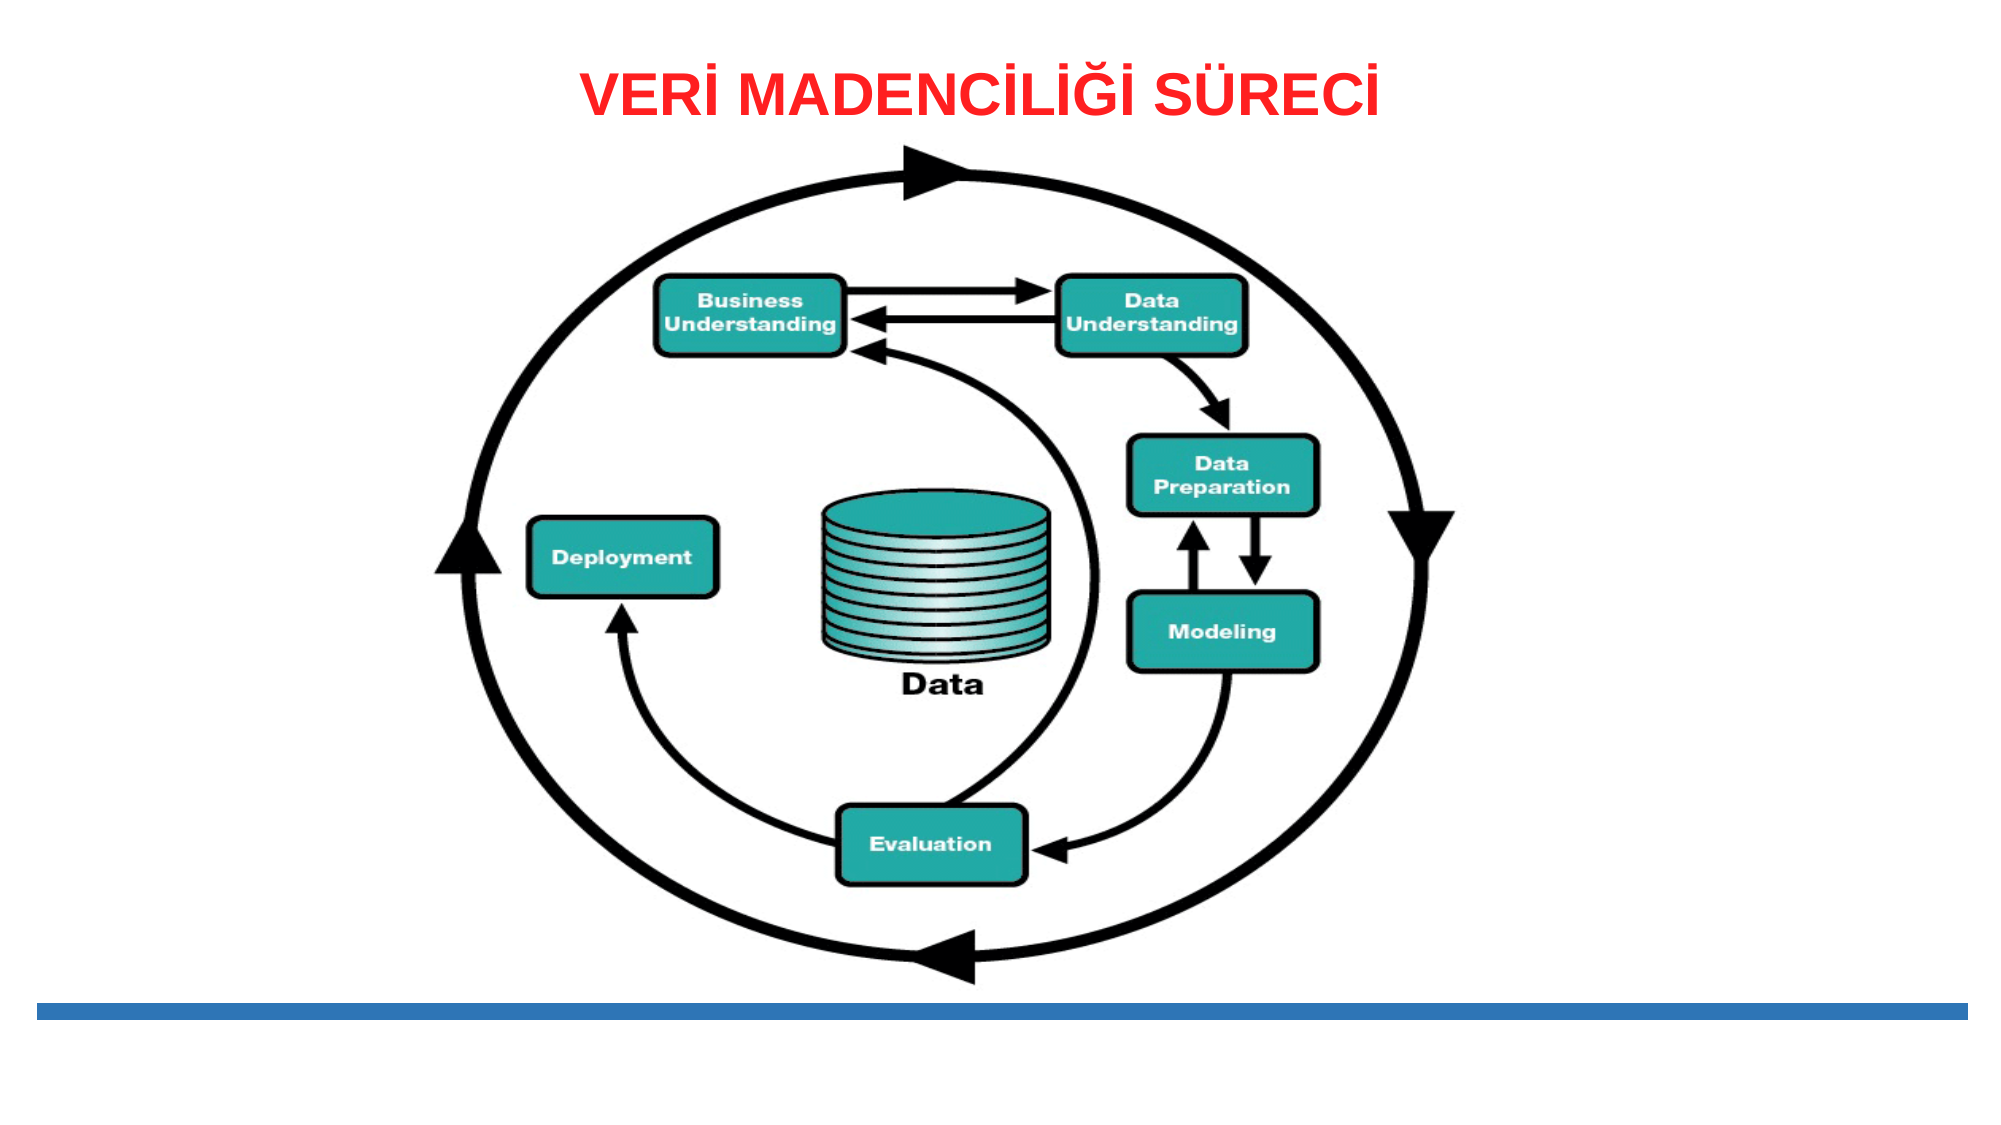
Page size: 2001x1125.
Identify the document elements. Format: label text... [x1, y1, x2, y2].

picture [421, 133, 1466, 1001]
text_box VERİ MADENCİLİĞİ SÜRECİ [251, 47, 1635, 135]
